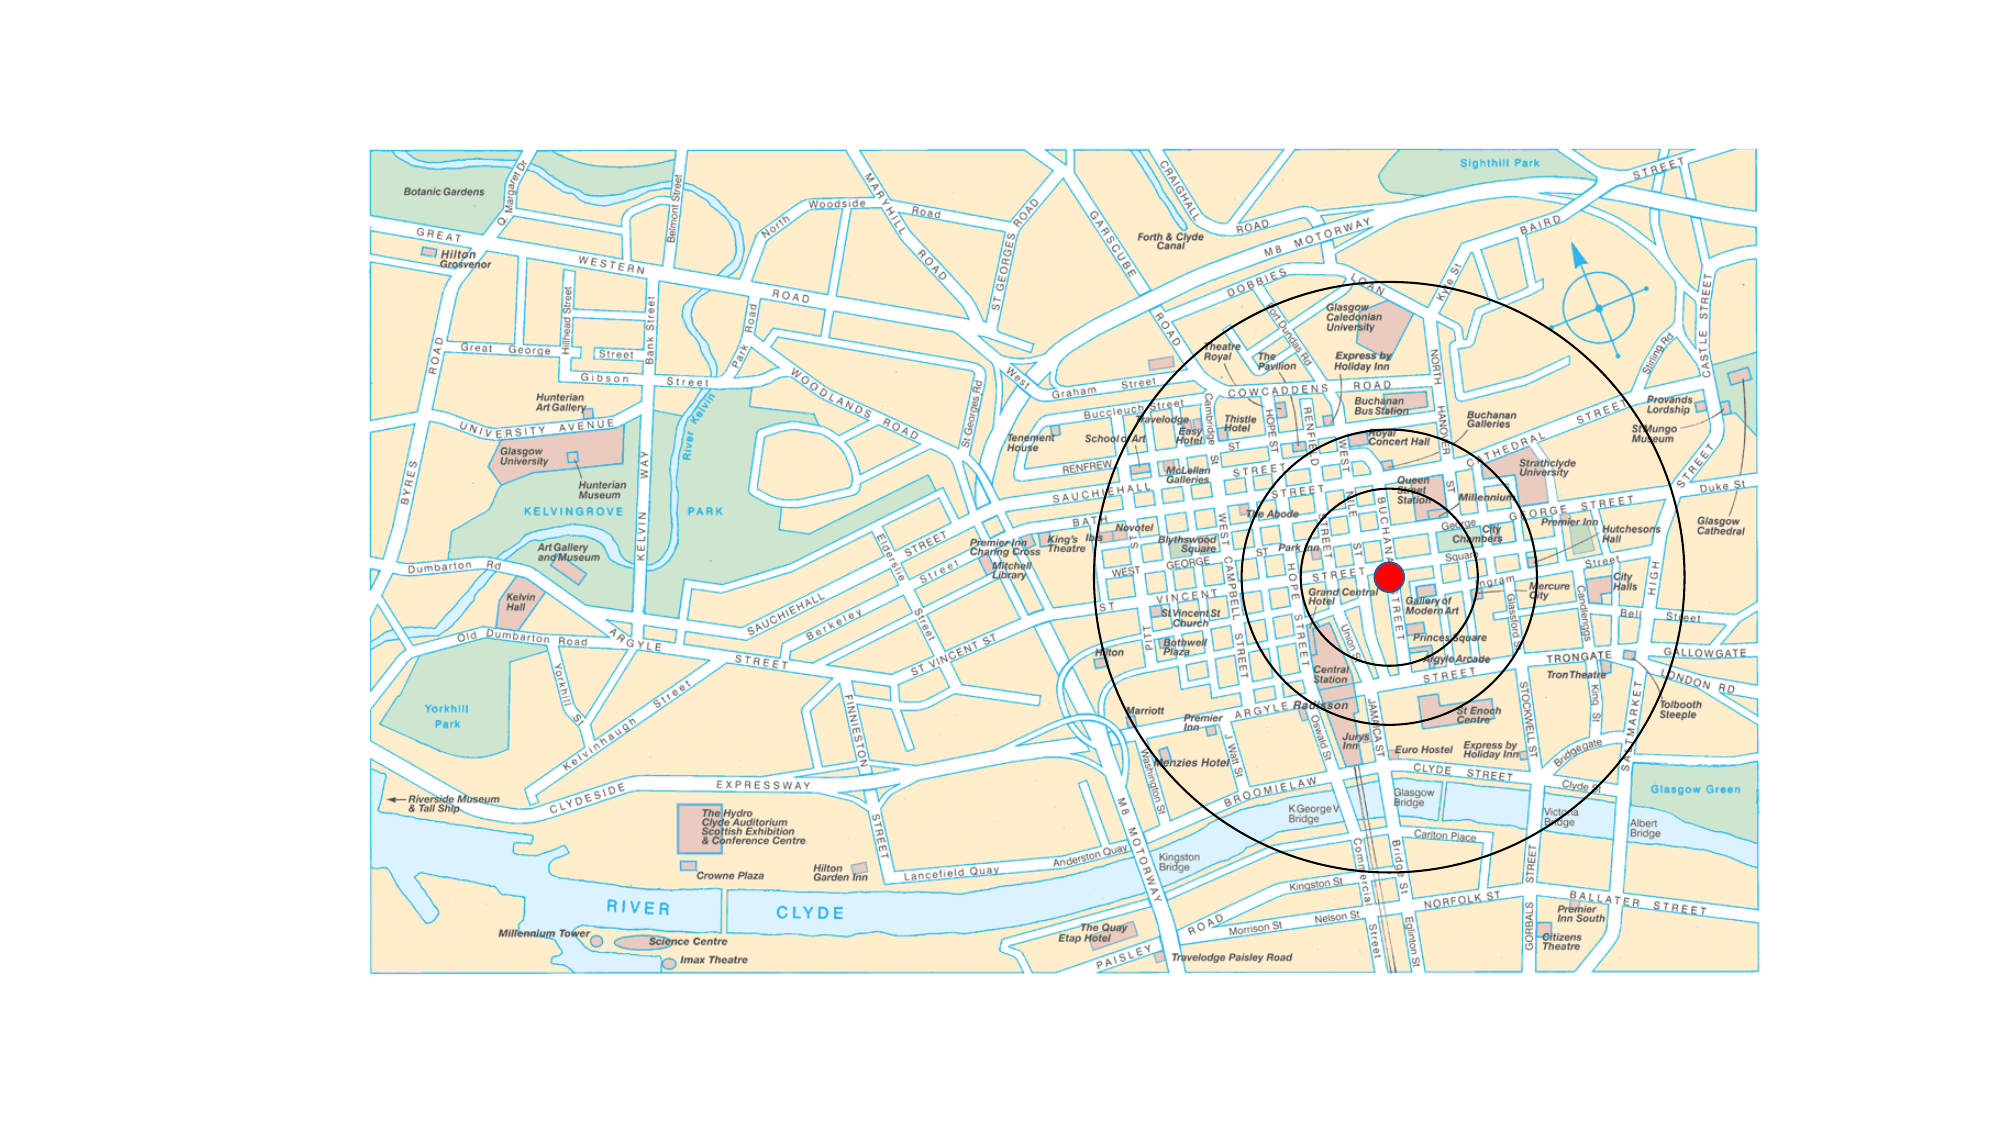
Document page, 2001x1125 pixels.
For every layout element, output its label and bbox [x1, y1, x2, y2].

picture [358, 139, 1766, 986]
